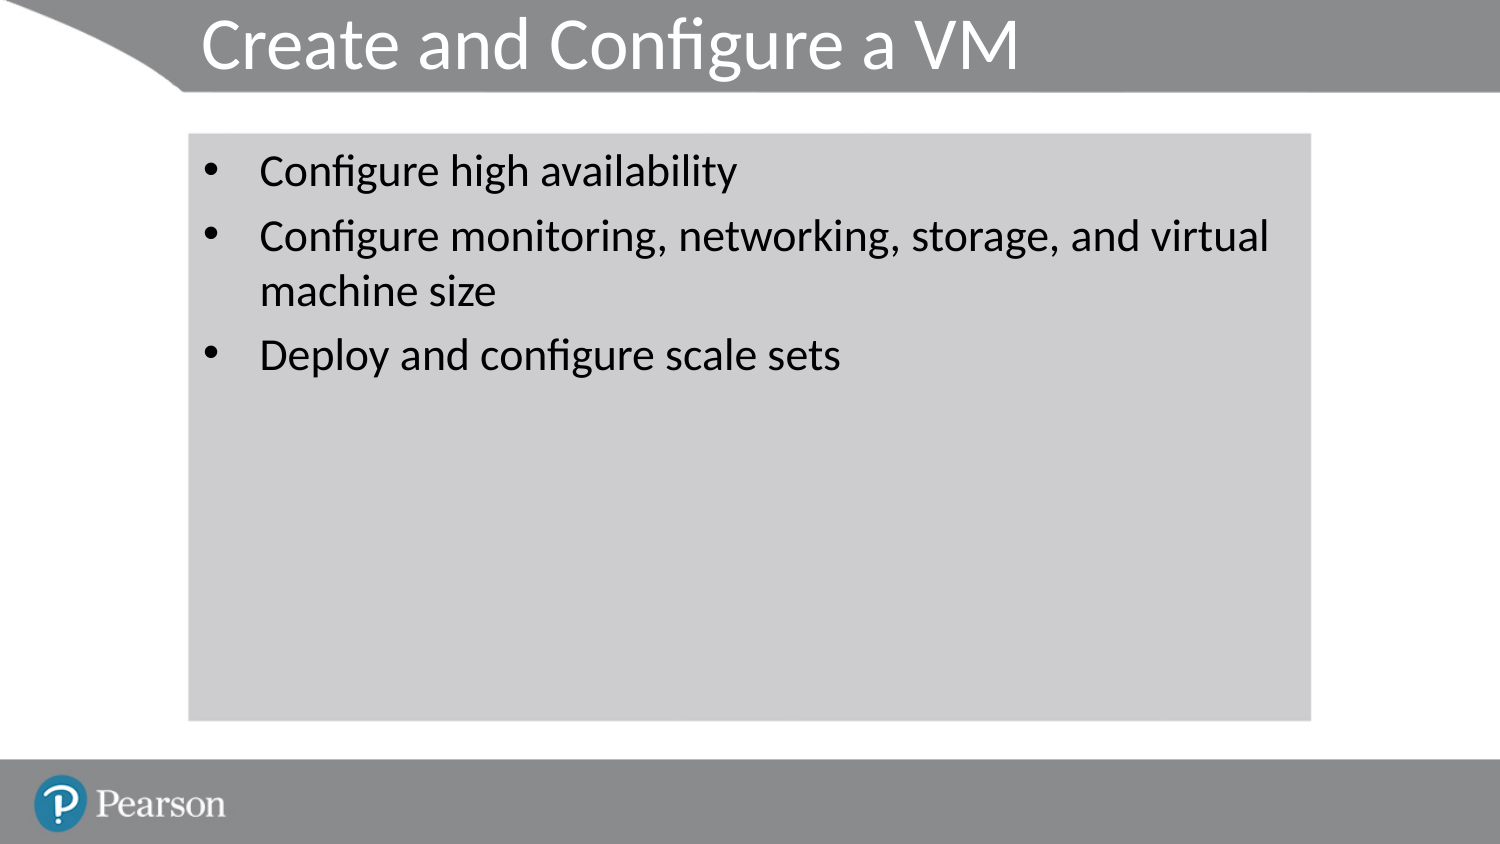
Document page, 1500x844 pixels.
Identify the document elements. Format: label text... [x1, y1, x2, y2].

title Create and Configure a VM [186, 0, 1425, 79]
picture [0, 0, 1500, 844]
list Configure high availability Configure monitoring, networking, storage, and virtual machine size Deploy and configure scale sets [188, 133, 1311, 716]
